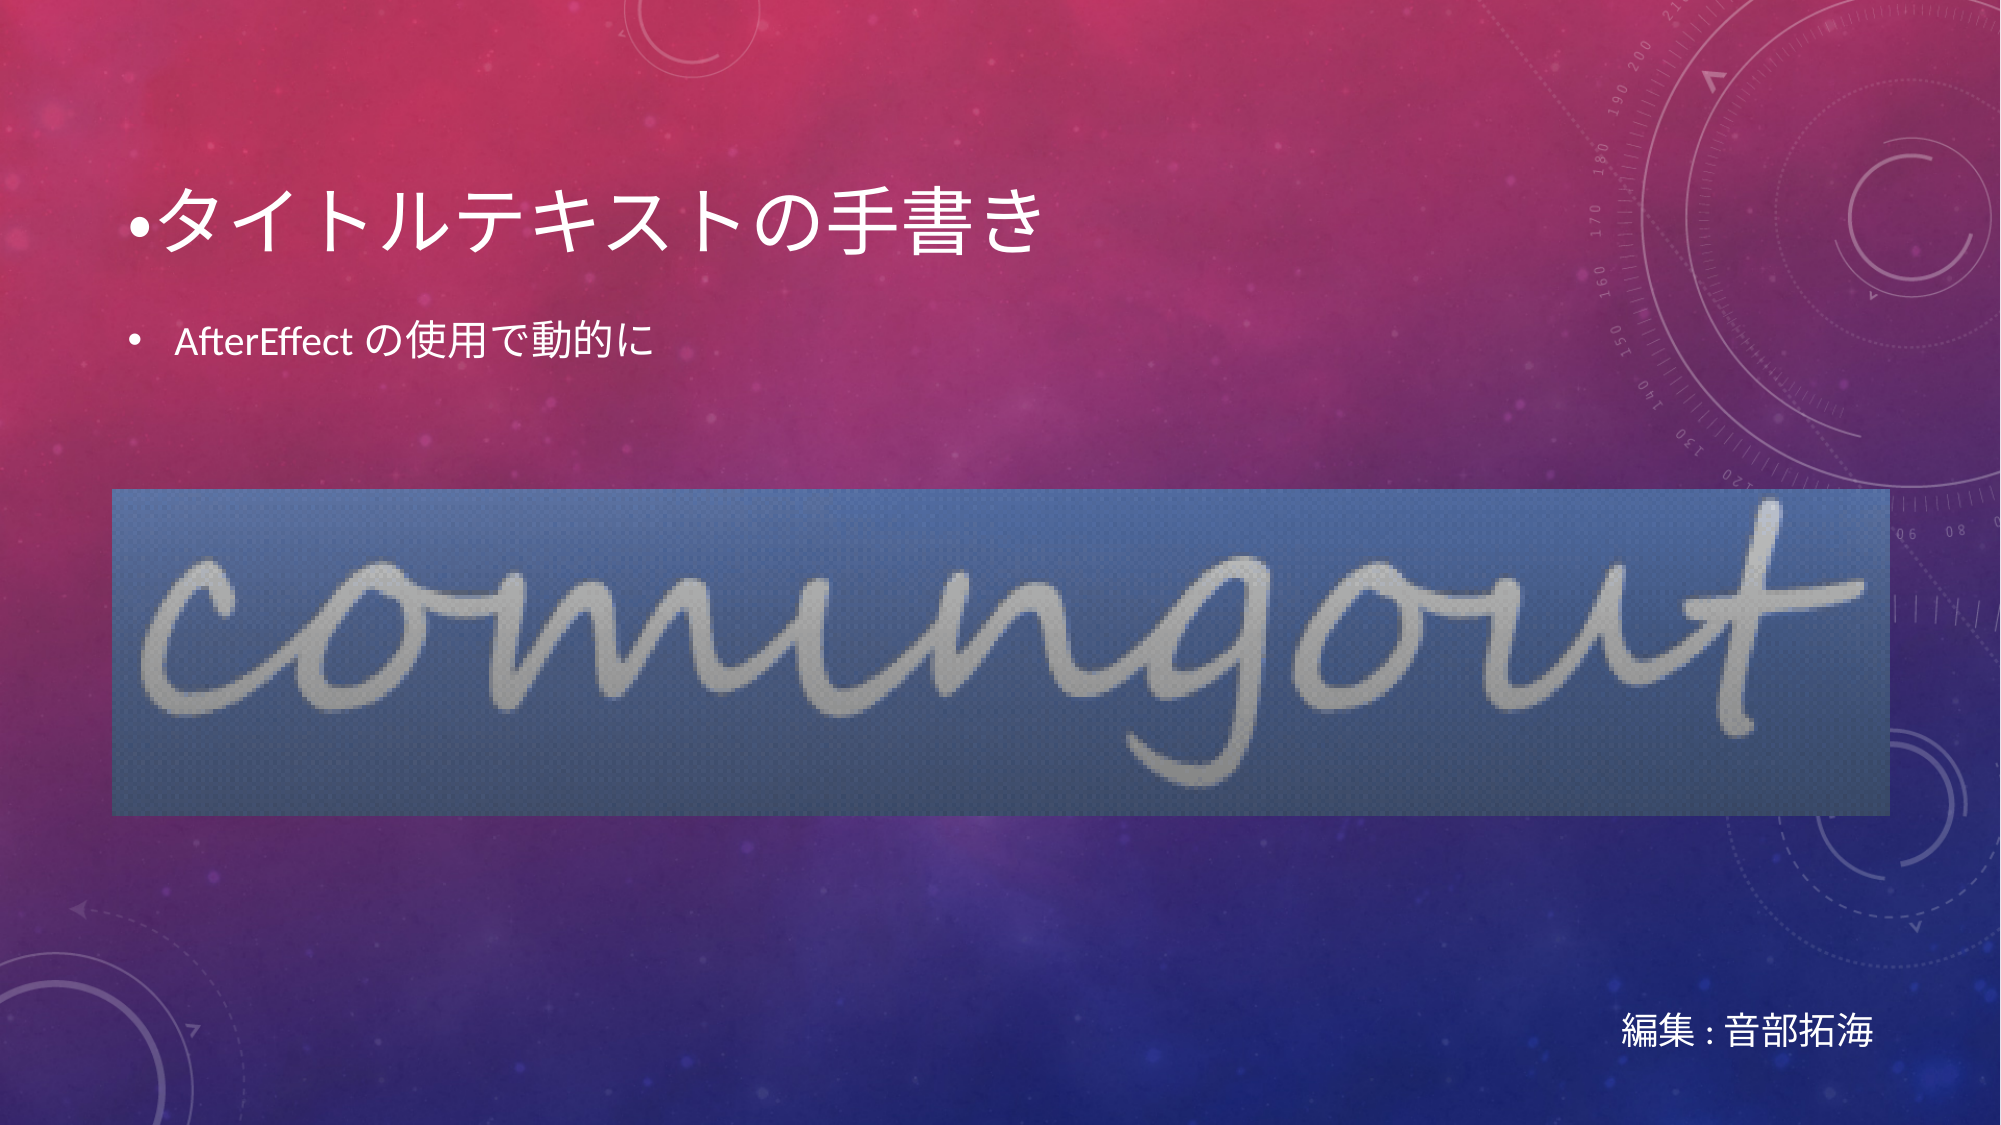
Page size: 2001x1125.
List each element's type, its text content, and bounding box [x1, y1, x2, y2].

list AfterEffectの使用で動的に [112, 282, 1775, 396]
text_box 編集:音部拓海 [1606, 999, 1979, 1060]
picture [0, 0, 2001, 1125]
title ・タイトルテキストの手書き [112, 99, 1775, 282]
